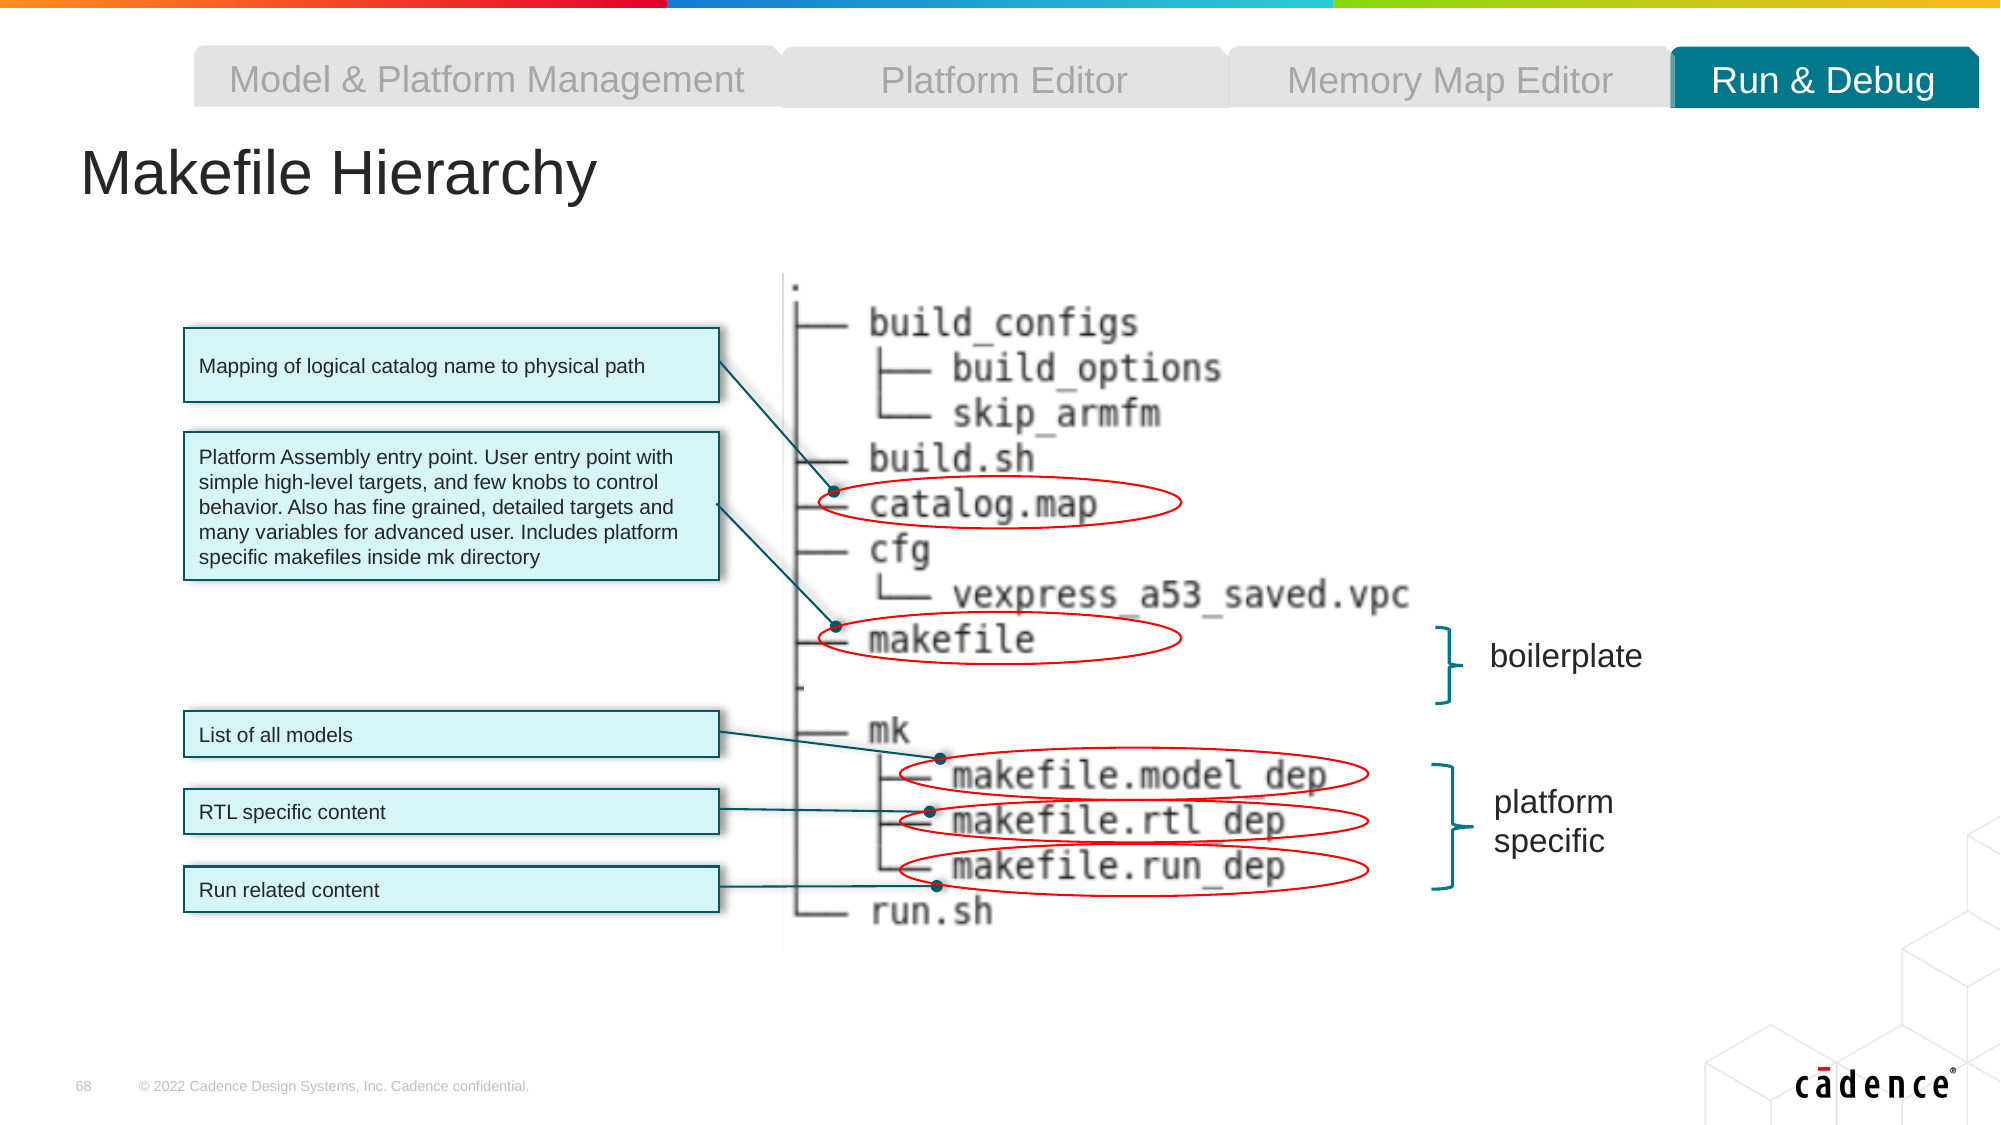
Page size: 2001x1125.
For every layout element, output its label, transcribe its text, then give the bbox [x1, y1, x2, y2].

text_box Mapping of logical catalog name to physical path [183, 327, 782, 435]
text_box boilerplate [1475, 626, 1692, 681]
text_box platform specific [1479, 772, 1637, 867]
title Makefile Hierarchy [73, 133, 1929, 243]
picture [782, 273, 1464, 950]
picture [1643, 44, 2000, 1125]
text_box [194, 45, 1979, 108]
text_box Run related content [183, 865, 782, 913]
text_box Platform Assembly entry point. User entry point with simple high-level targets, and few knobs to control behavior. Also has fine grained, detailed targets and many variables for advanced user. Includes platform specific makefiles inside mk directory [183, 431, 782, 581]
text_box List of all models [183, 710, 782, 758]
text_box RTL specific content [183, 788, 782, 835]
